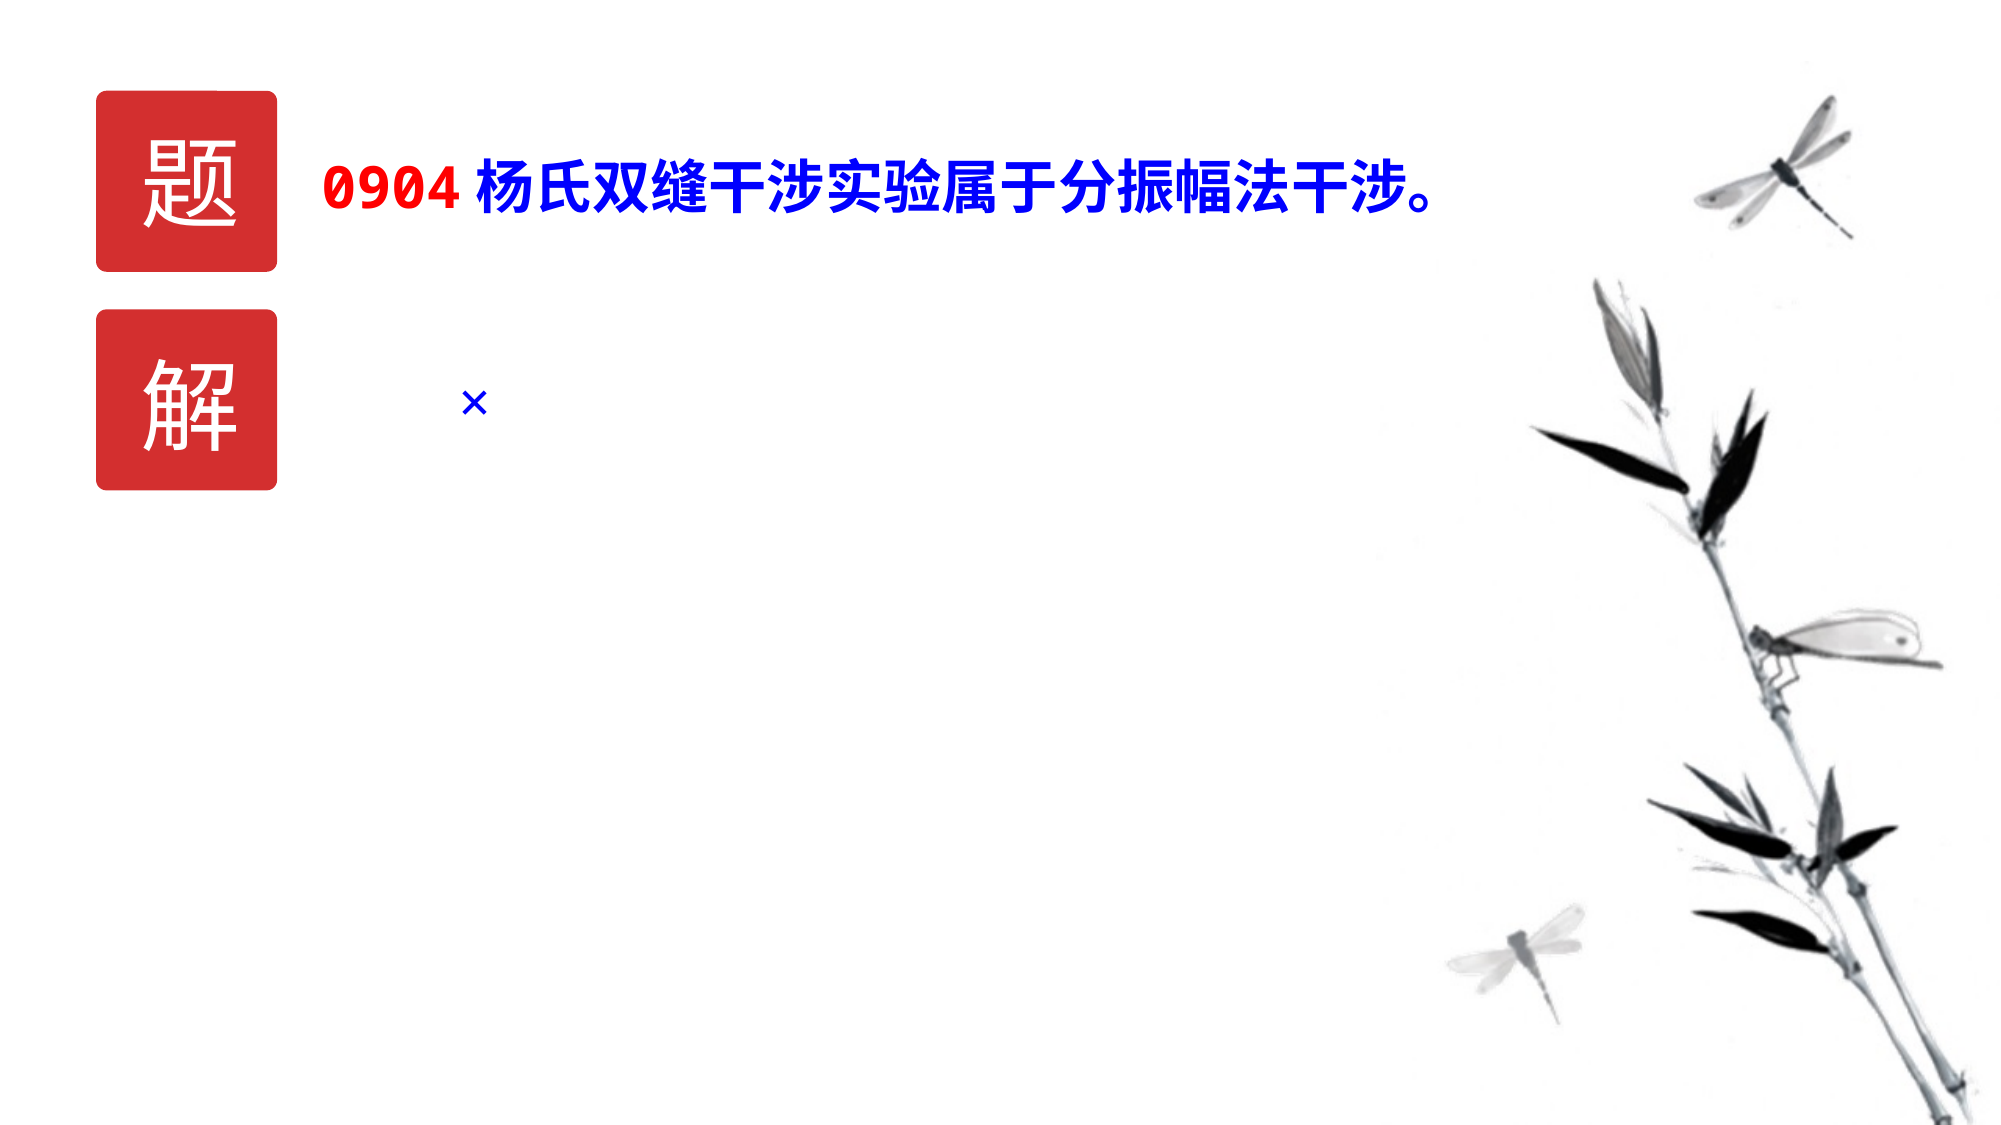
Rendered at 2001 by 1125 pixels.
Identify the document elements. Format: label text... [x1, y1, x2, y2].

text_box 0904杨氏双缝干涉实验属于分振幅法干涉。 [306, 142, 1526, 228]
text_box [96, 90, 278, 272]
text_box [96, 309, 278, 491]
text_box × [443, 356, 507, 442]
picture [1376, 61, 2000, 1125]
